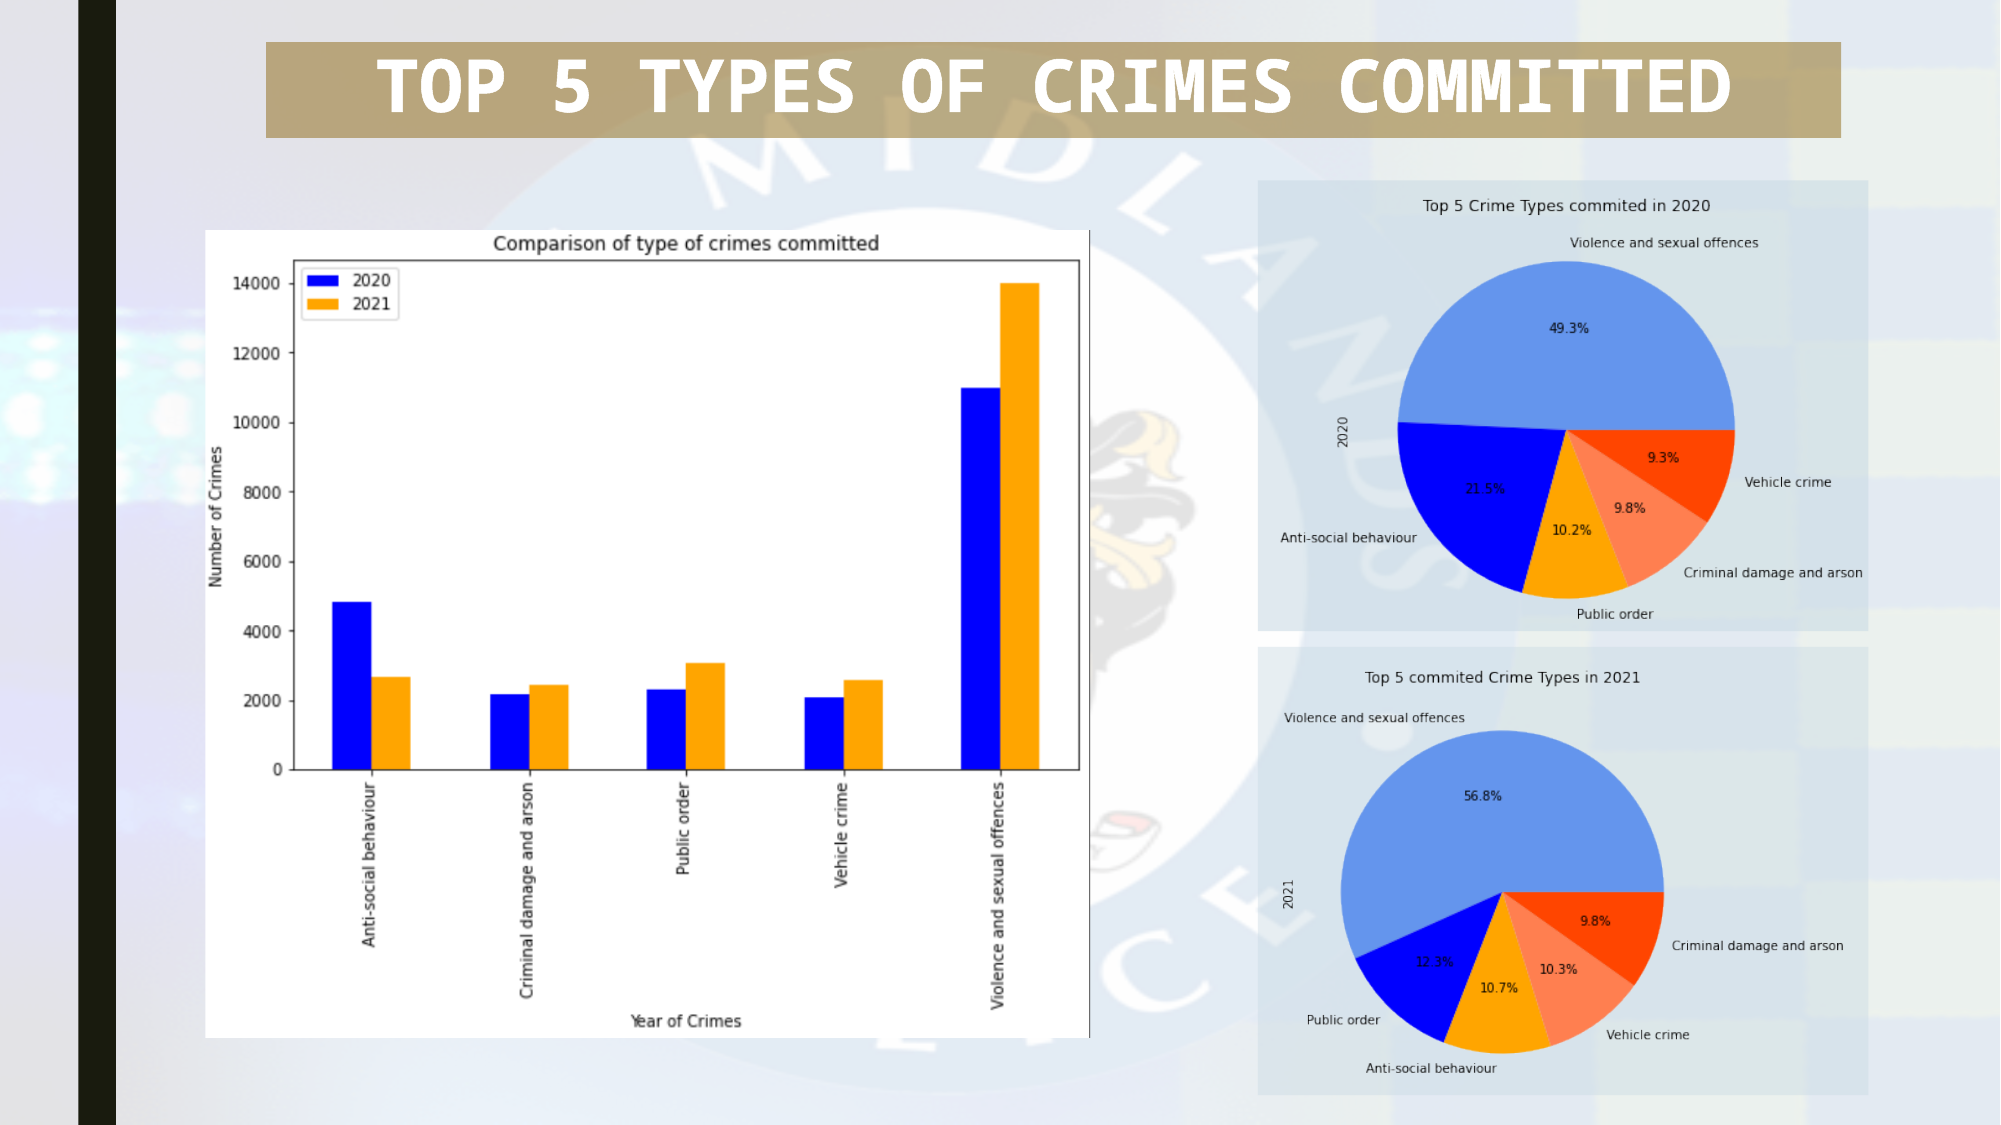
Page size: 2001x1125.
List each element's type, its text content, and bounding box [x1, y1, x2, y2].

picture [1257, 180, 1869, 632]
picture [1257, 646, 1869, 1096]
text_box TOP 5 TYPES OF CRIMES COMMITTED [266, 42, 1842, 138]
picture [205, 229, 1091, 1038]
